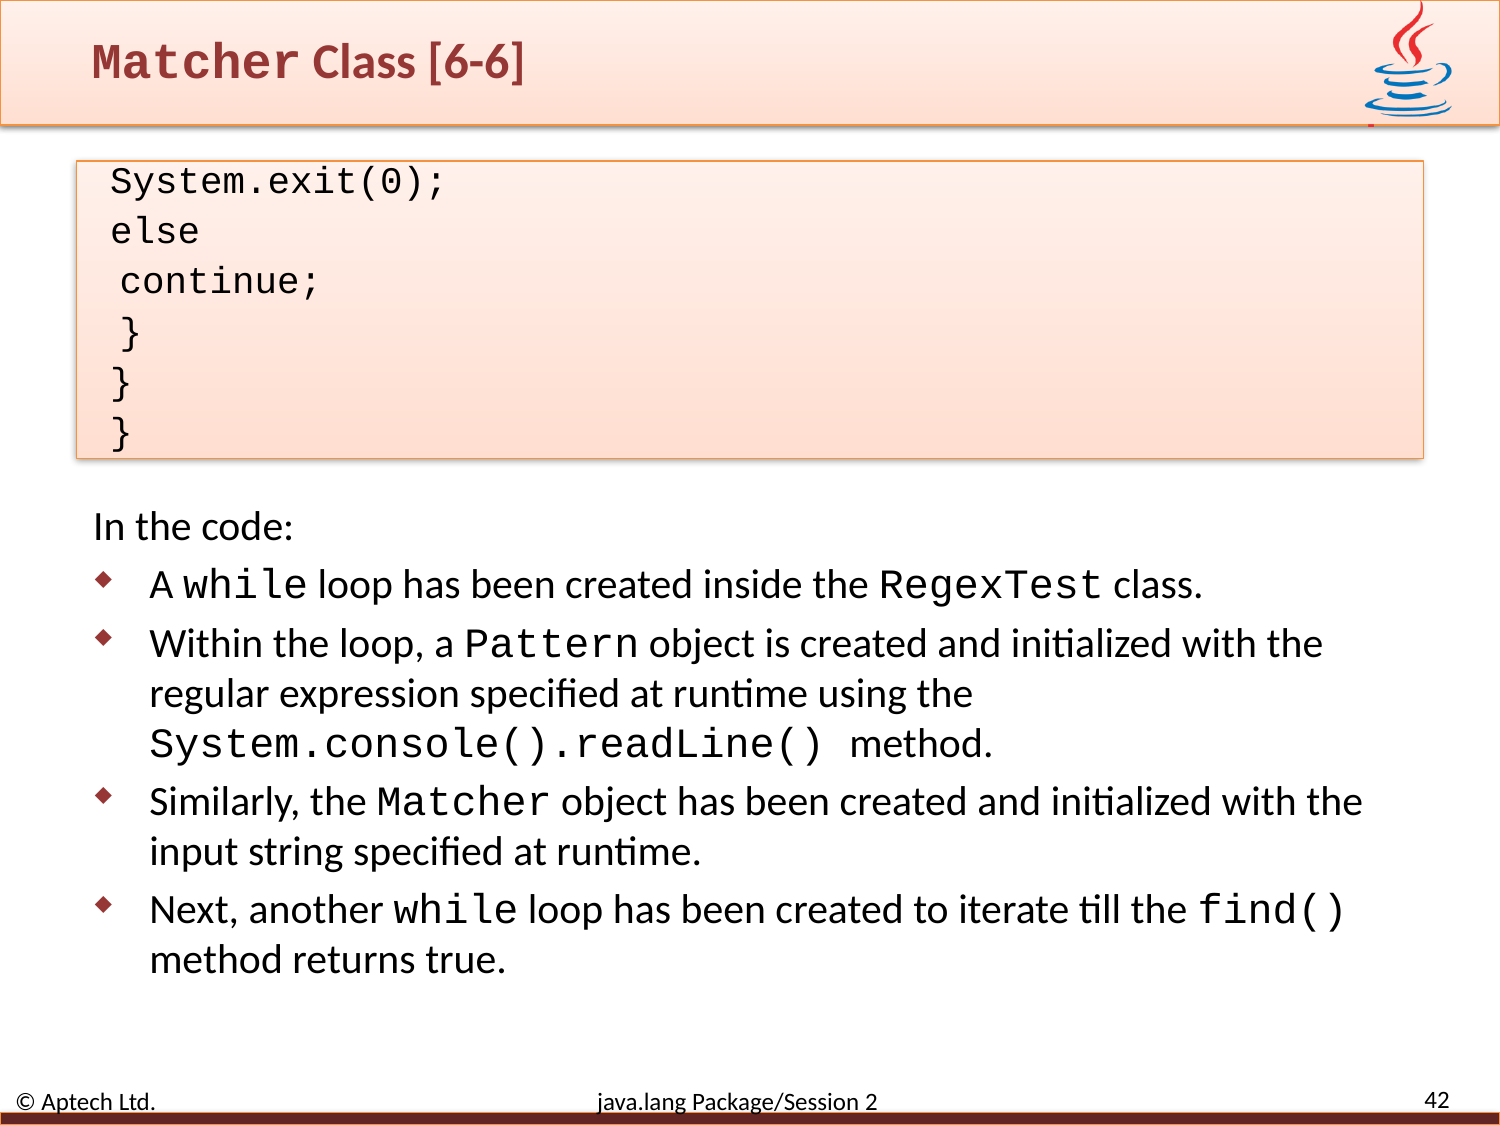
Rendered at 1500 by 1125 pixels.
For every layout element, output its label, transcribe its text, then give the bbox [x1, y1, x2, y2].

list [52, 148, 1424, 1048]
footer © Aptech Ltd. java.lang Package/Session 2 [0, 1087, 1325, 1113]
slide_number 42 [1337, 1084, 1465, 1113]
picture [1362, 0, 1454, 127]
text_box In the code: A while loop has been created inside the RegexTest class. Within the loop, a Pattern object is created and initialized with the regular expression specified at runtime using the System.console().readLine() method. Similarly, the Matcher object has been created and initialized with the input string specified at runtime. Next, another while loop has been created to iterate till the find() method returns true. [78, 491, 1449, 1012]
title Matcher Class [6-6] [76, 24, 1288, 93]
text_box System.exit(0); else continue; } } } [76, 160, 1424, 459]
